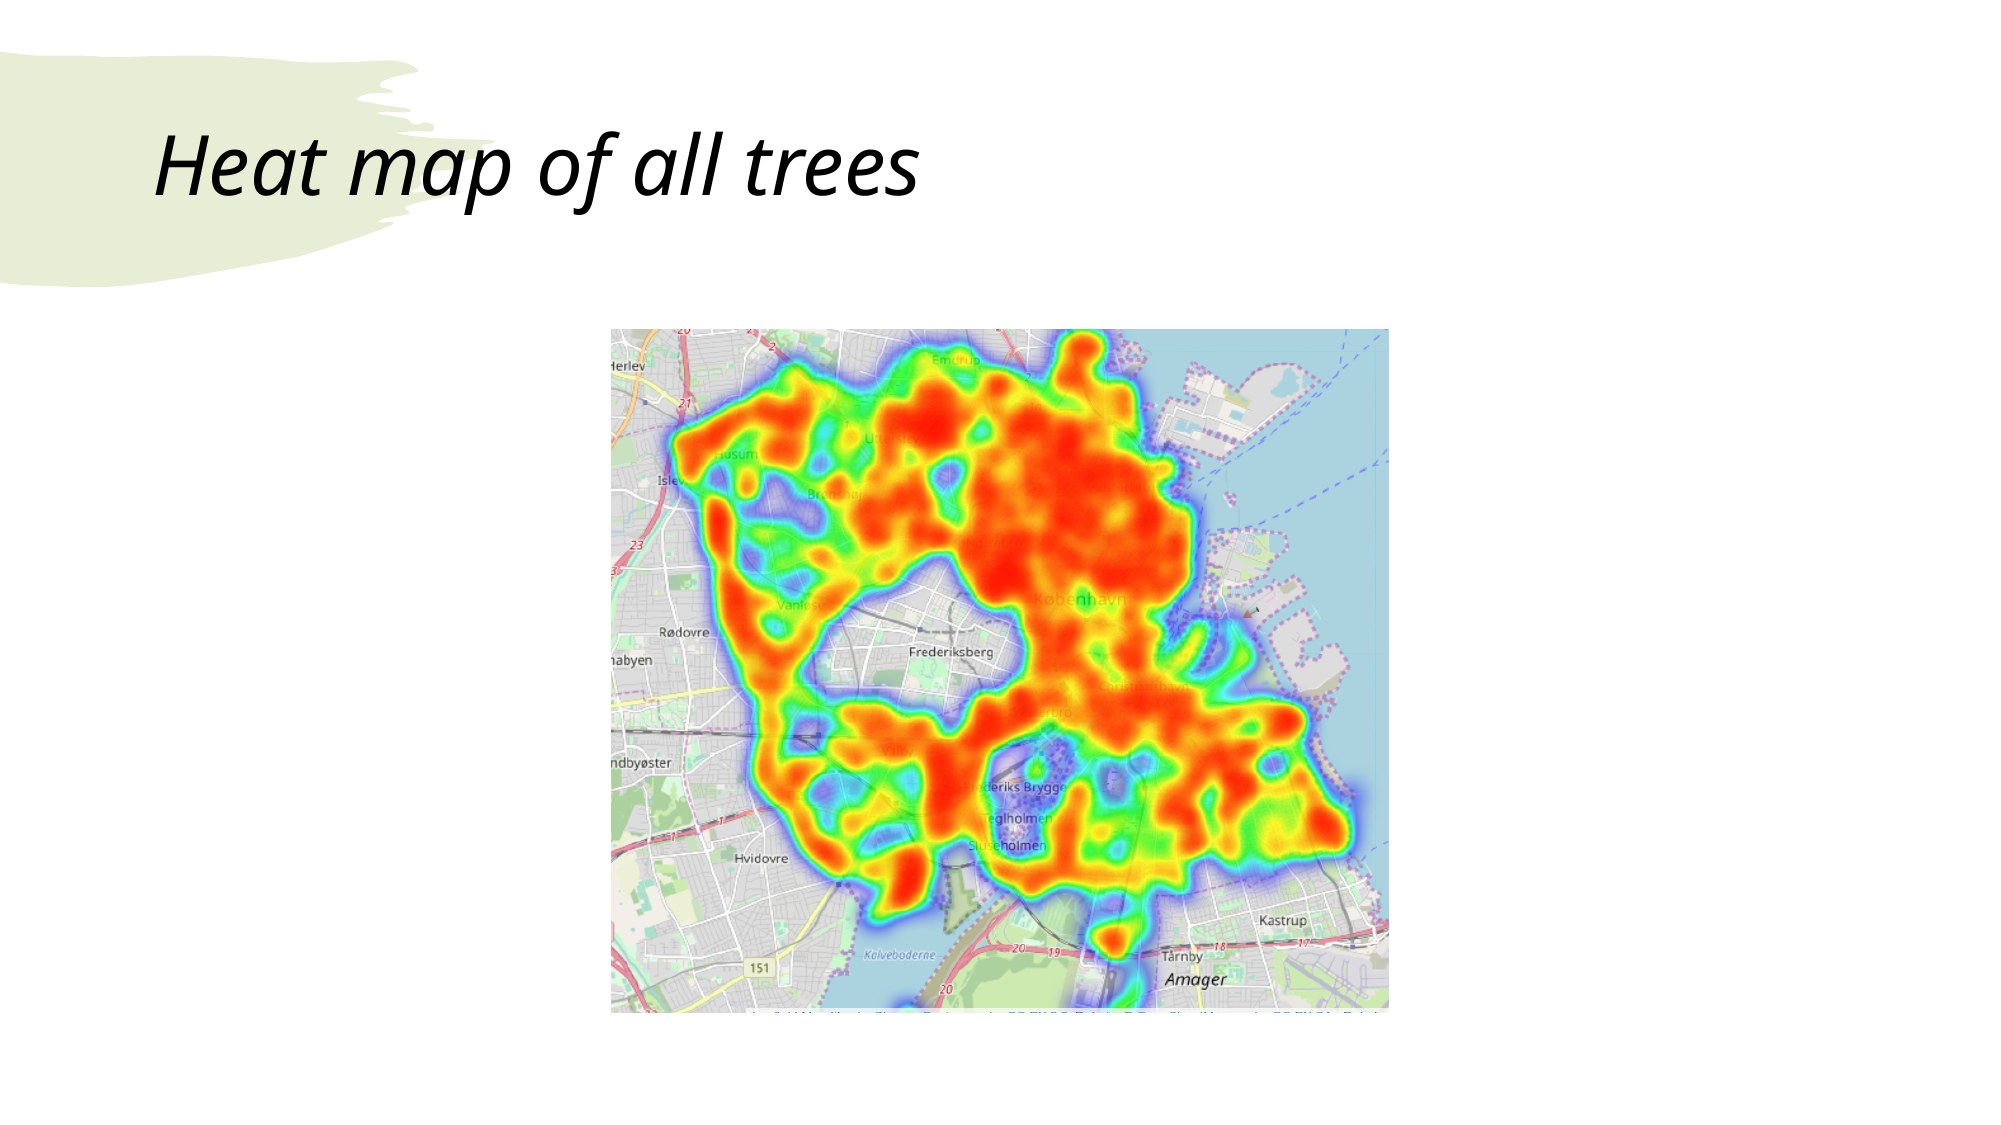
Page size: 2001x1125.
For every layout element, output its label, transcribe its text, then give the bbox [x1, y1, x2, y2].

title Heat map of all trees [137, 59, 1863, 278]
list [611, 329, 1389, 1013]
